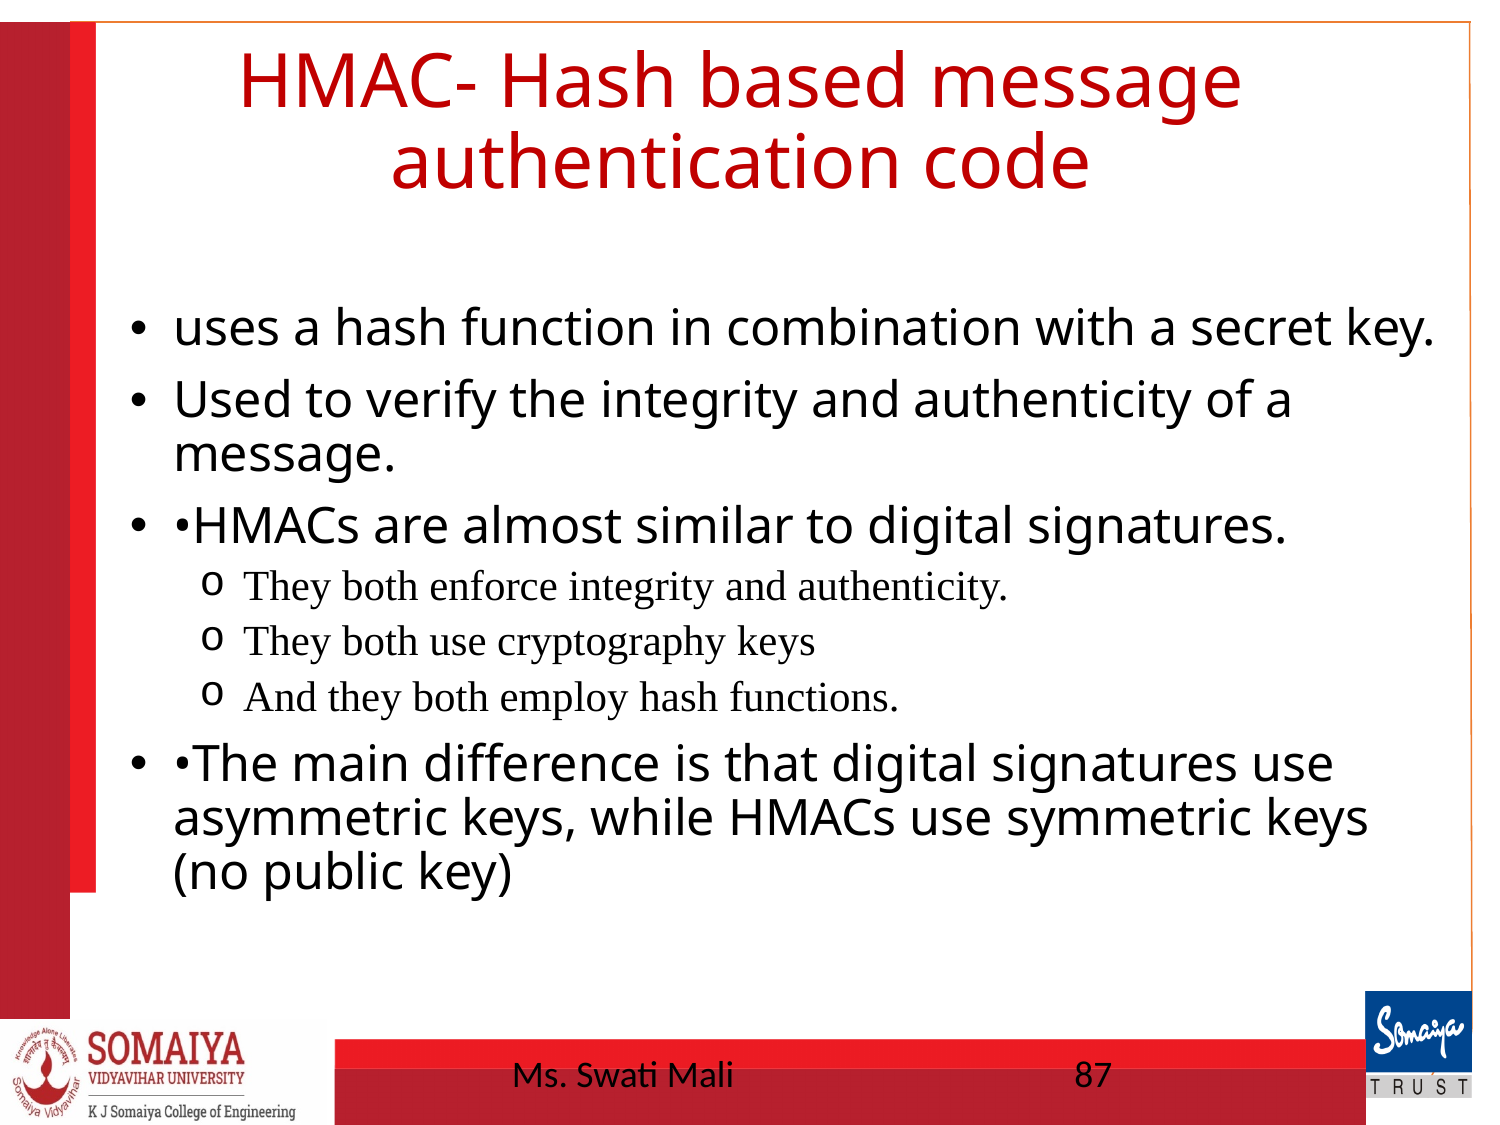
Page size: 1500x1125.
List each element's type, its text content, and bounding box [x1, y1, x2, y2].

picture [335, 1040, 1365, 1125]
picture [1365, 991, 1472, 1098]
footer Ms. Swati Mali [496, 1042, 1004, 1103]
slide_number 87 [1059, 1042, 1397, 1103]
title HMAC- Hash based message authentication code [134, 35, 1349, 179]
list uses a hash function in combination with a secret key. Used to verify the integrity and authenticity of a message. •HMACs are almost similar to digital signatures. They both enforce integrity and authenticity. They both use cryptography keys And they both employ hash functions. •The main difference is that digital signatures use asymmetric keys, while HMACs use symmetric keys (no public key) [114, 217, 1465, 960]
picture [0, 22, 327, 1125]
